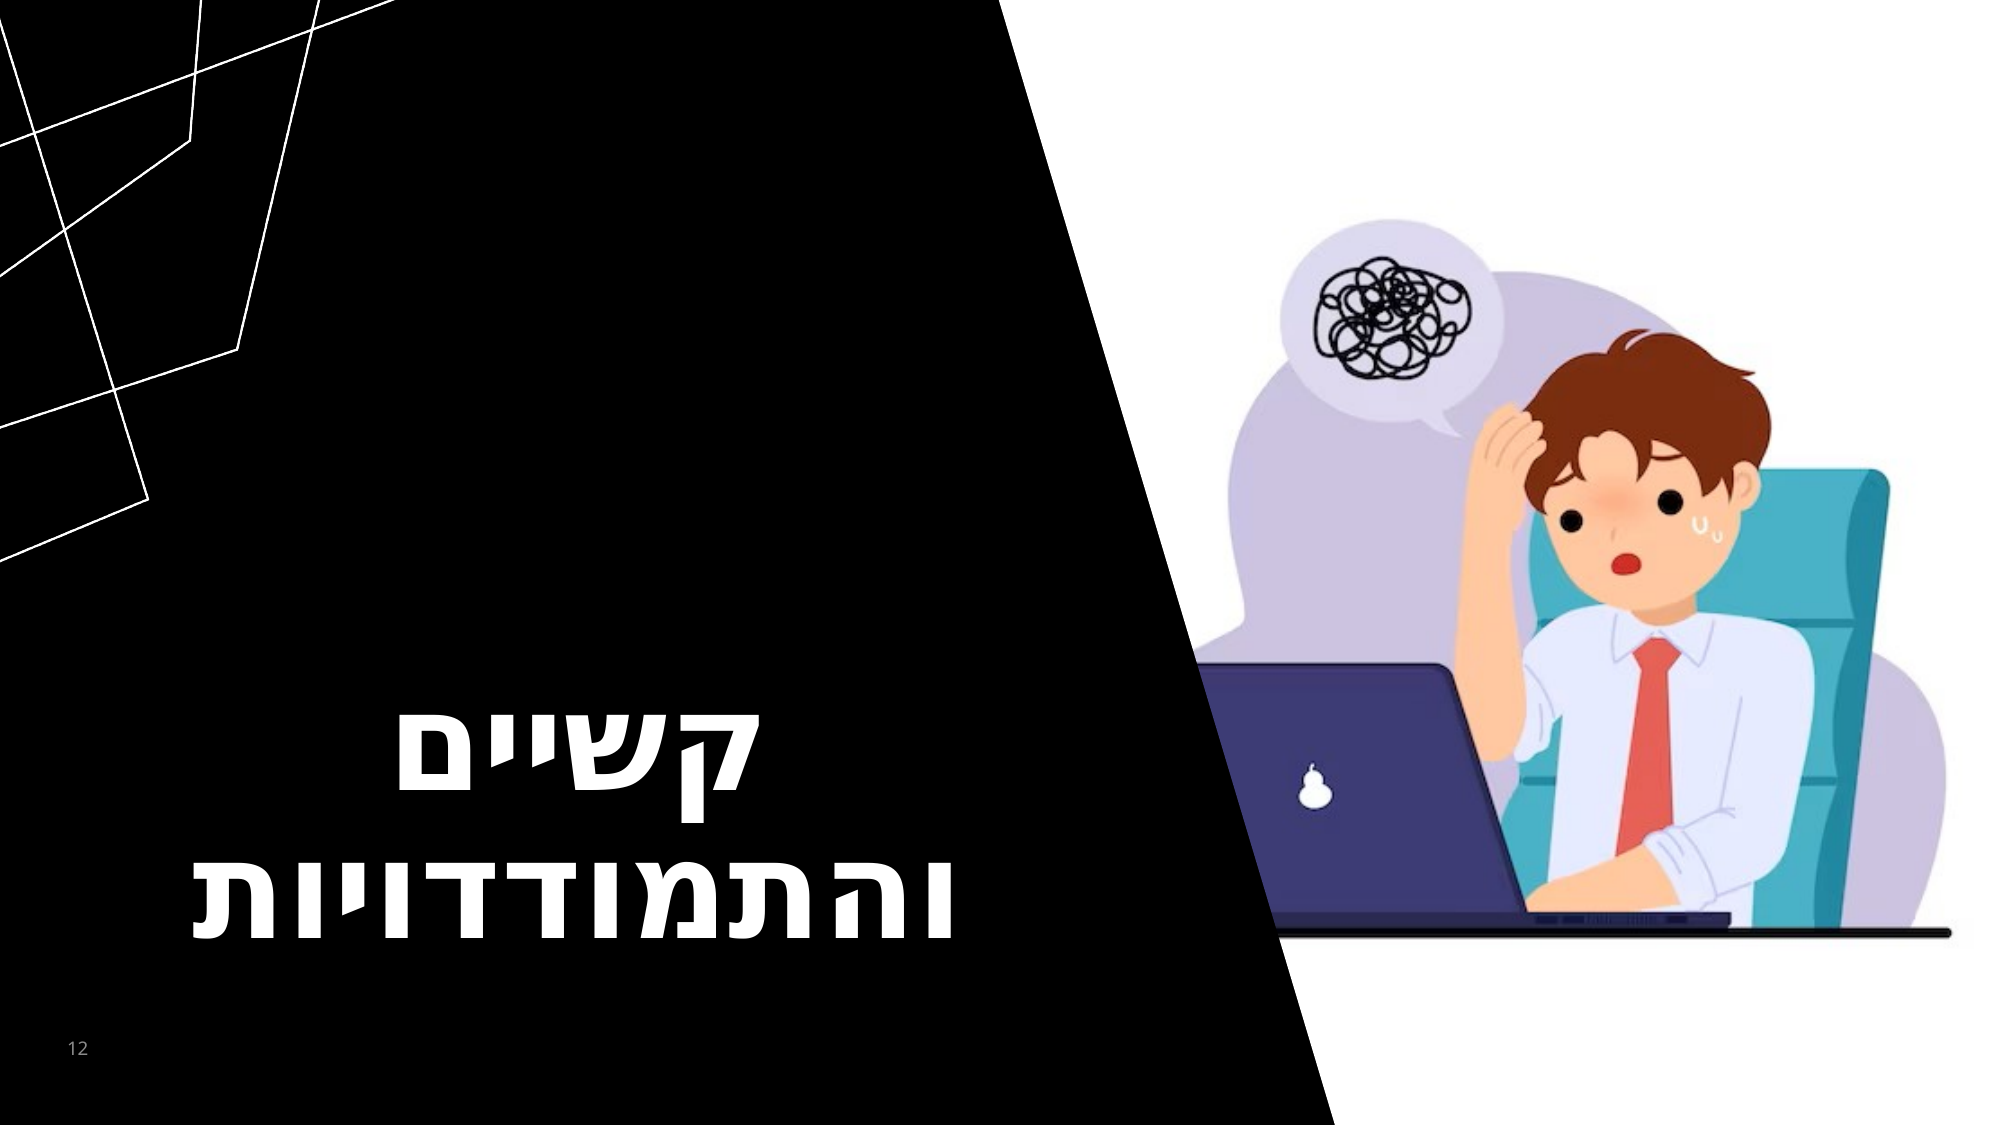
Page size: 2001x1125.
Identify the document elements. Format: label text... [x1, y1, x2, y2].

picture [0, 0, 696, 620]
title קשיים והתמודדויות [38, 423, 998, 976]
slide_number 12 [0, 1024, 104, 1074]
picture [998, 0, 2001, 1125]
